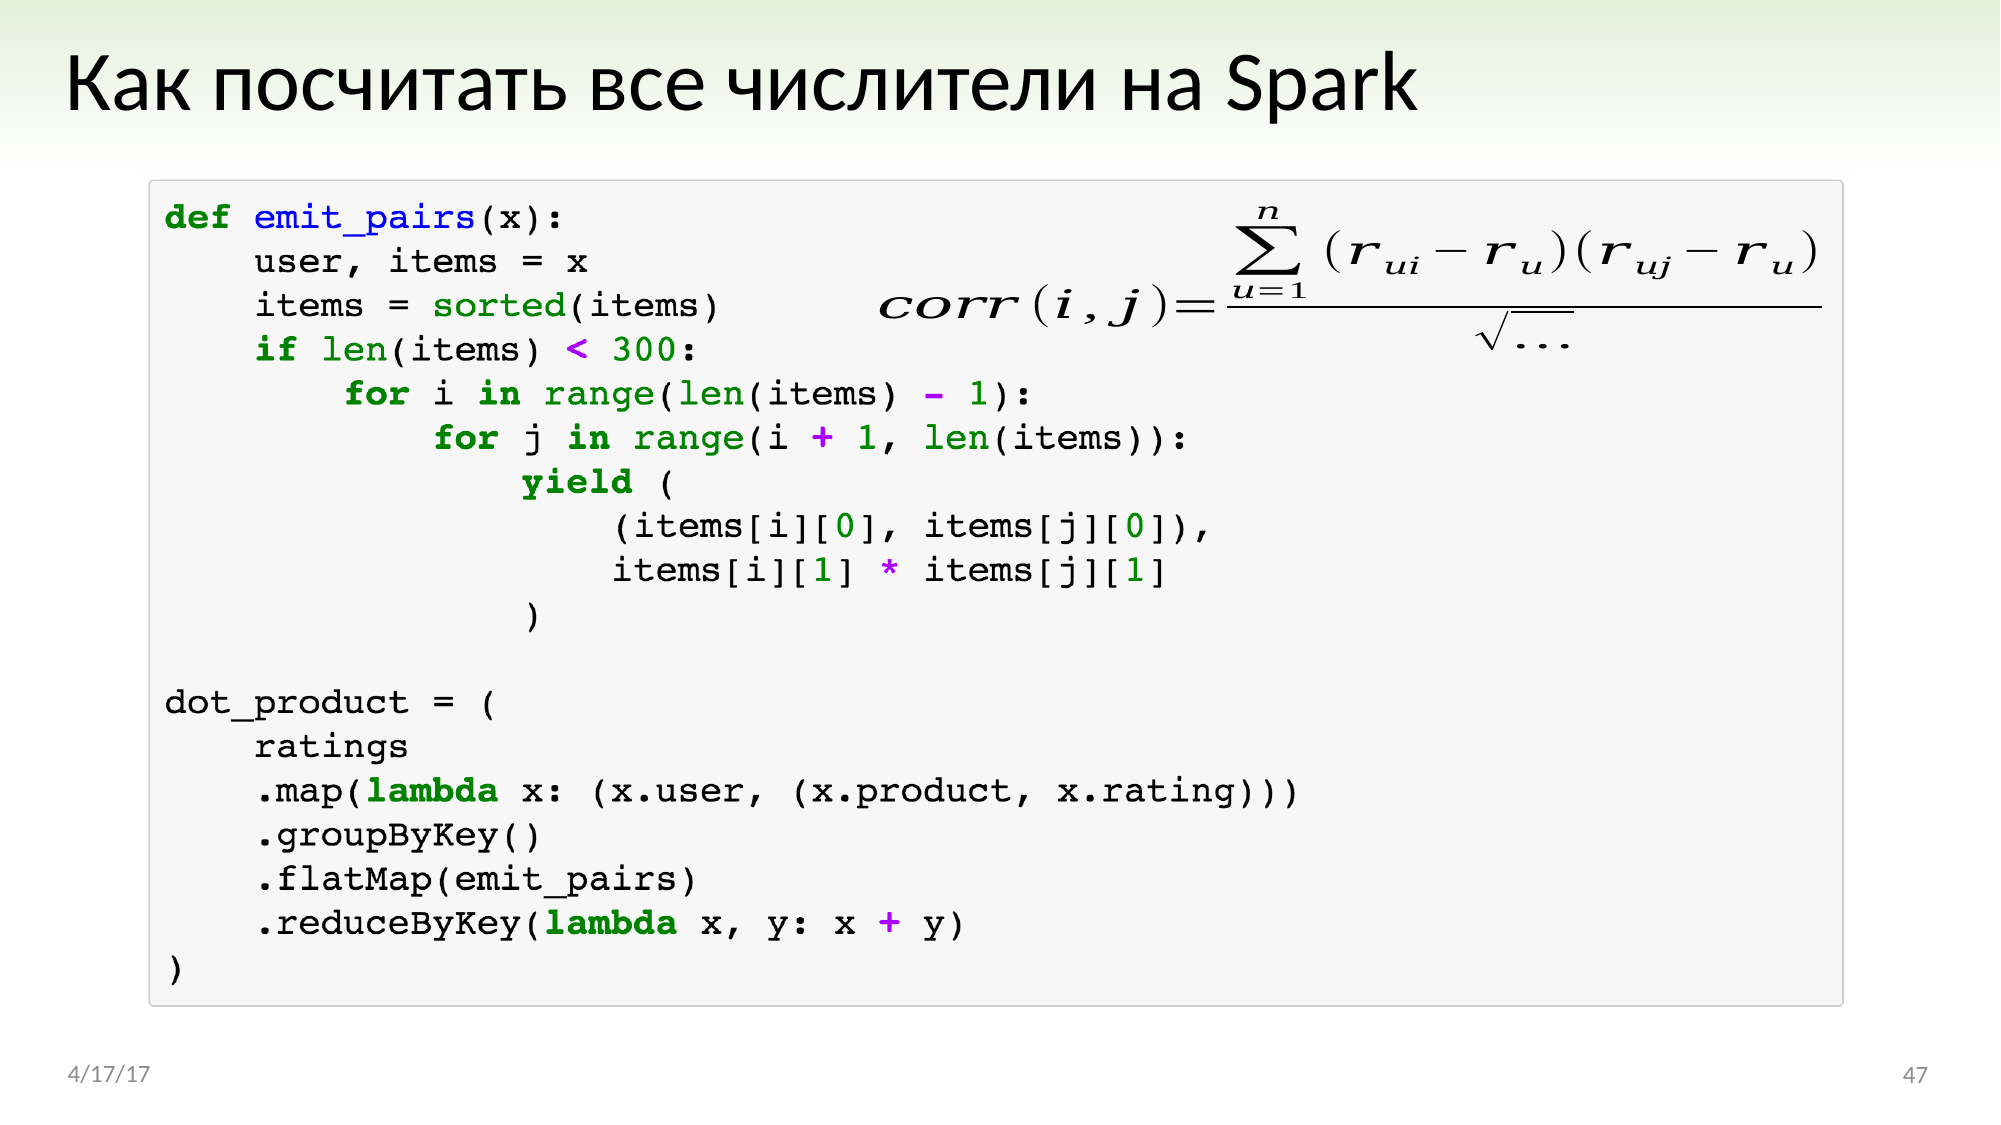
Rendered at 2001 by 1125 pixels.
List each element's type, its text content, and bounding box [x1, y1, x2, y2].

slide_number 47 [1493, 1044, 1944, 1104]
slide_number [52, 1042, 503, 1103]
title Как посчитать все числители на Spark [50, 28, 1943, 137]
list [135, 170, 1857, 1017]
